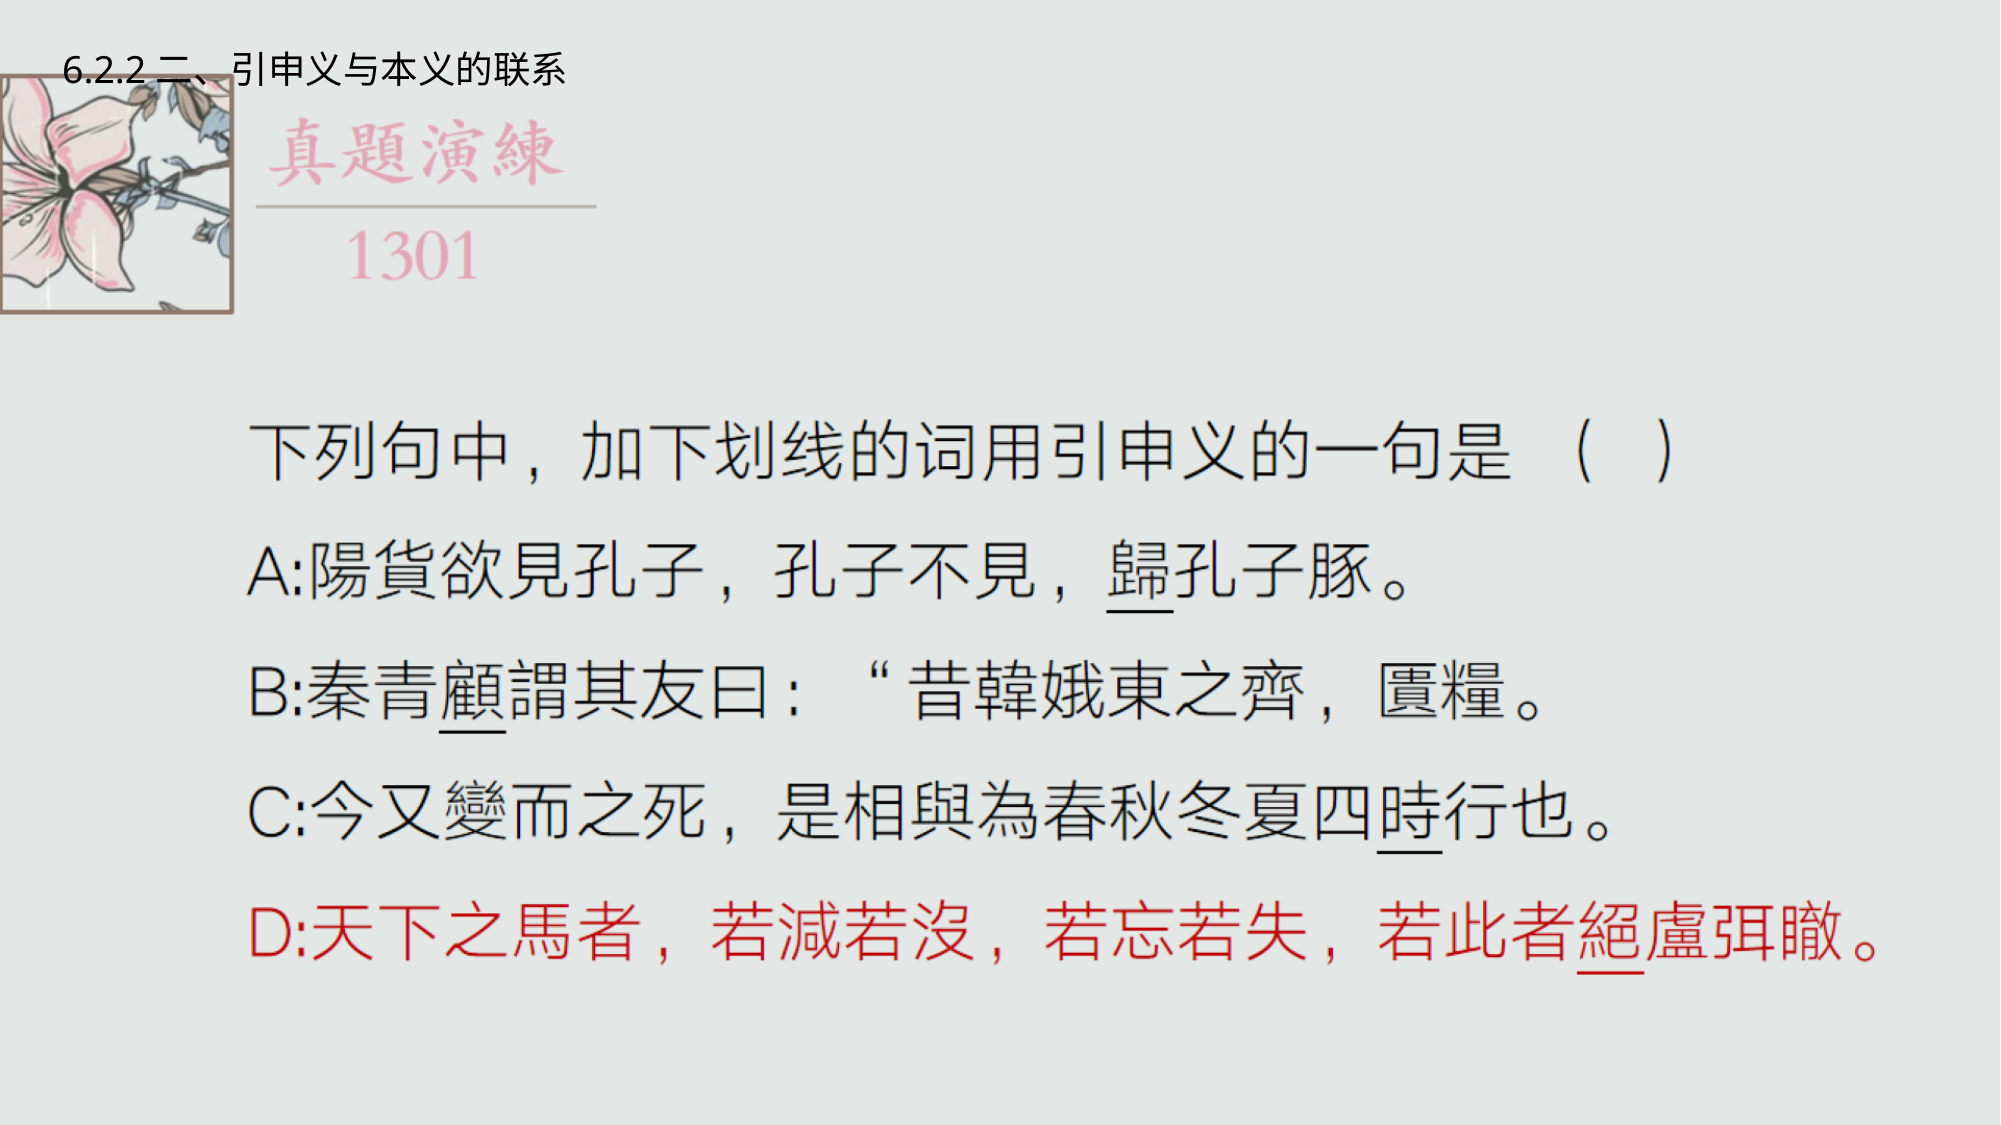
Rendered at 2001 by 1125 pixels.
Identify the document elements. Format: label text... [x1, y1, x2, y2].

text_box 6.2.2二、引申义与本义的联系 [47, 38, 1048, 99]
picture [0, 0, 2001, 1125]
